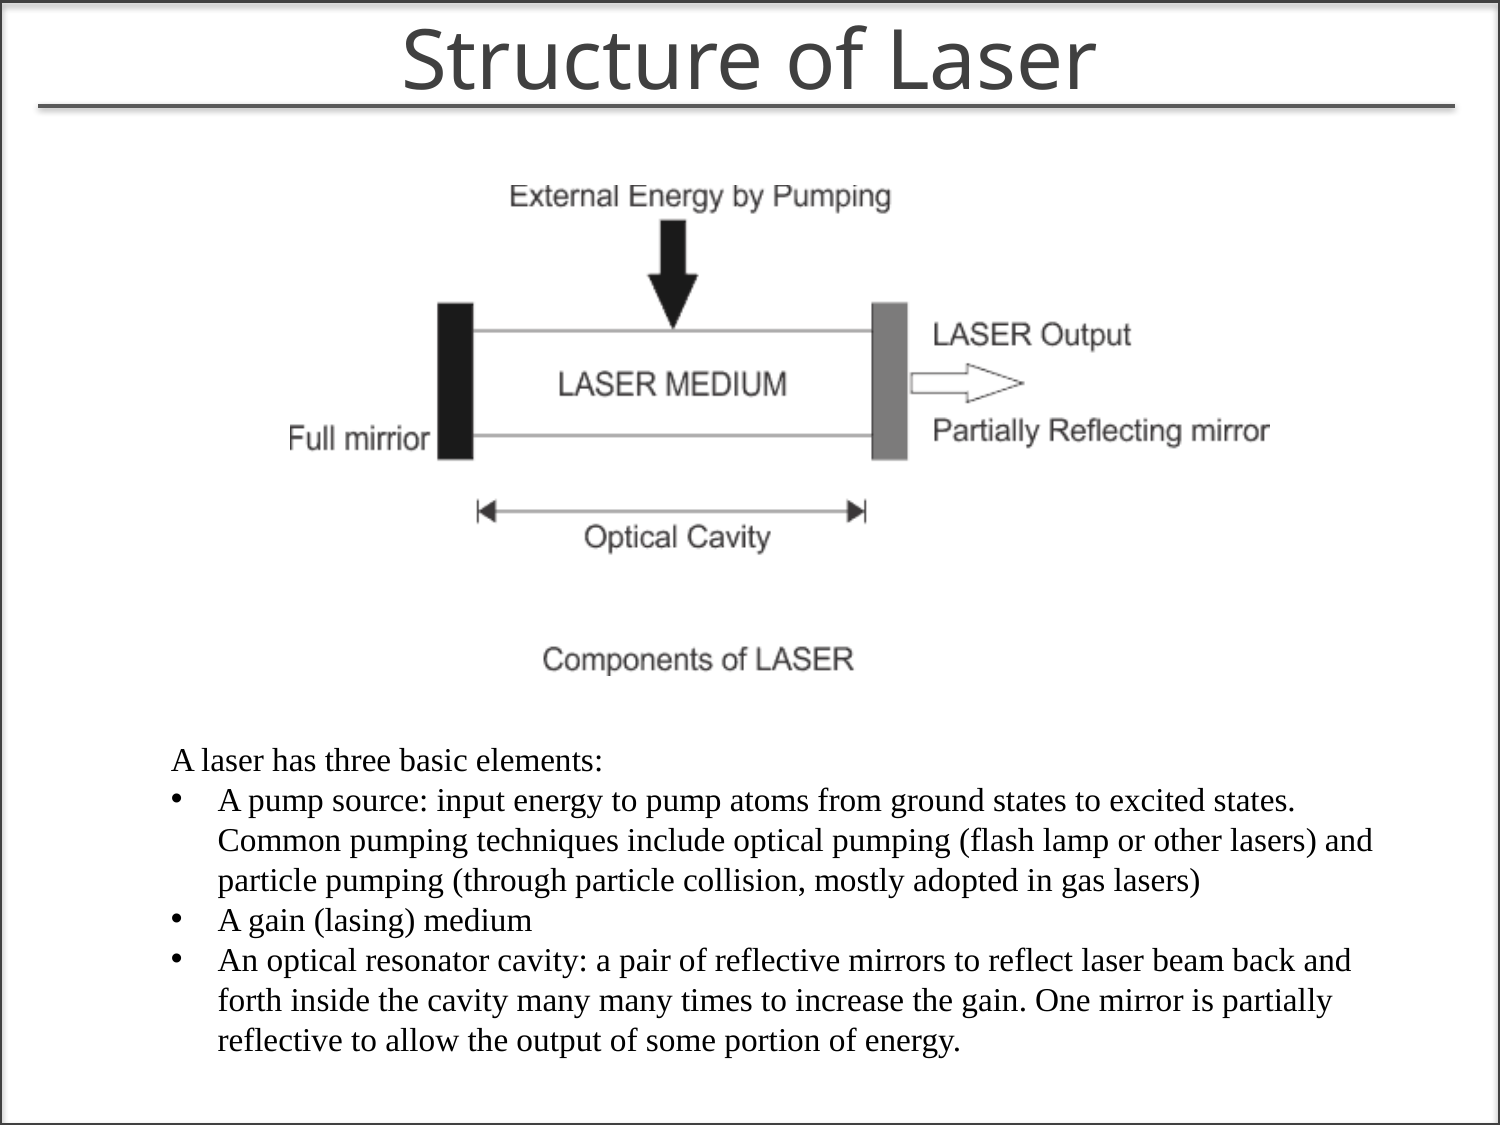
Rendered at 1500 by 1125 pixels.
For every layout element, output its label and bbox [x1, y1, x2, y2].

picture [289, 185, 1271, 676]
text_box [0, 0, 1500, 1125]
